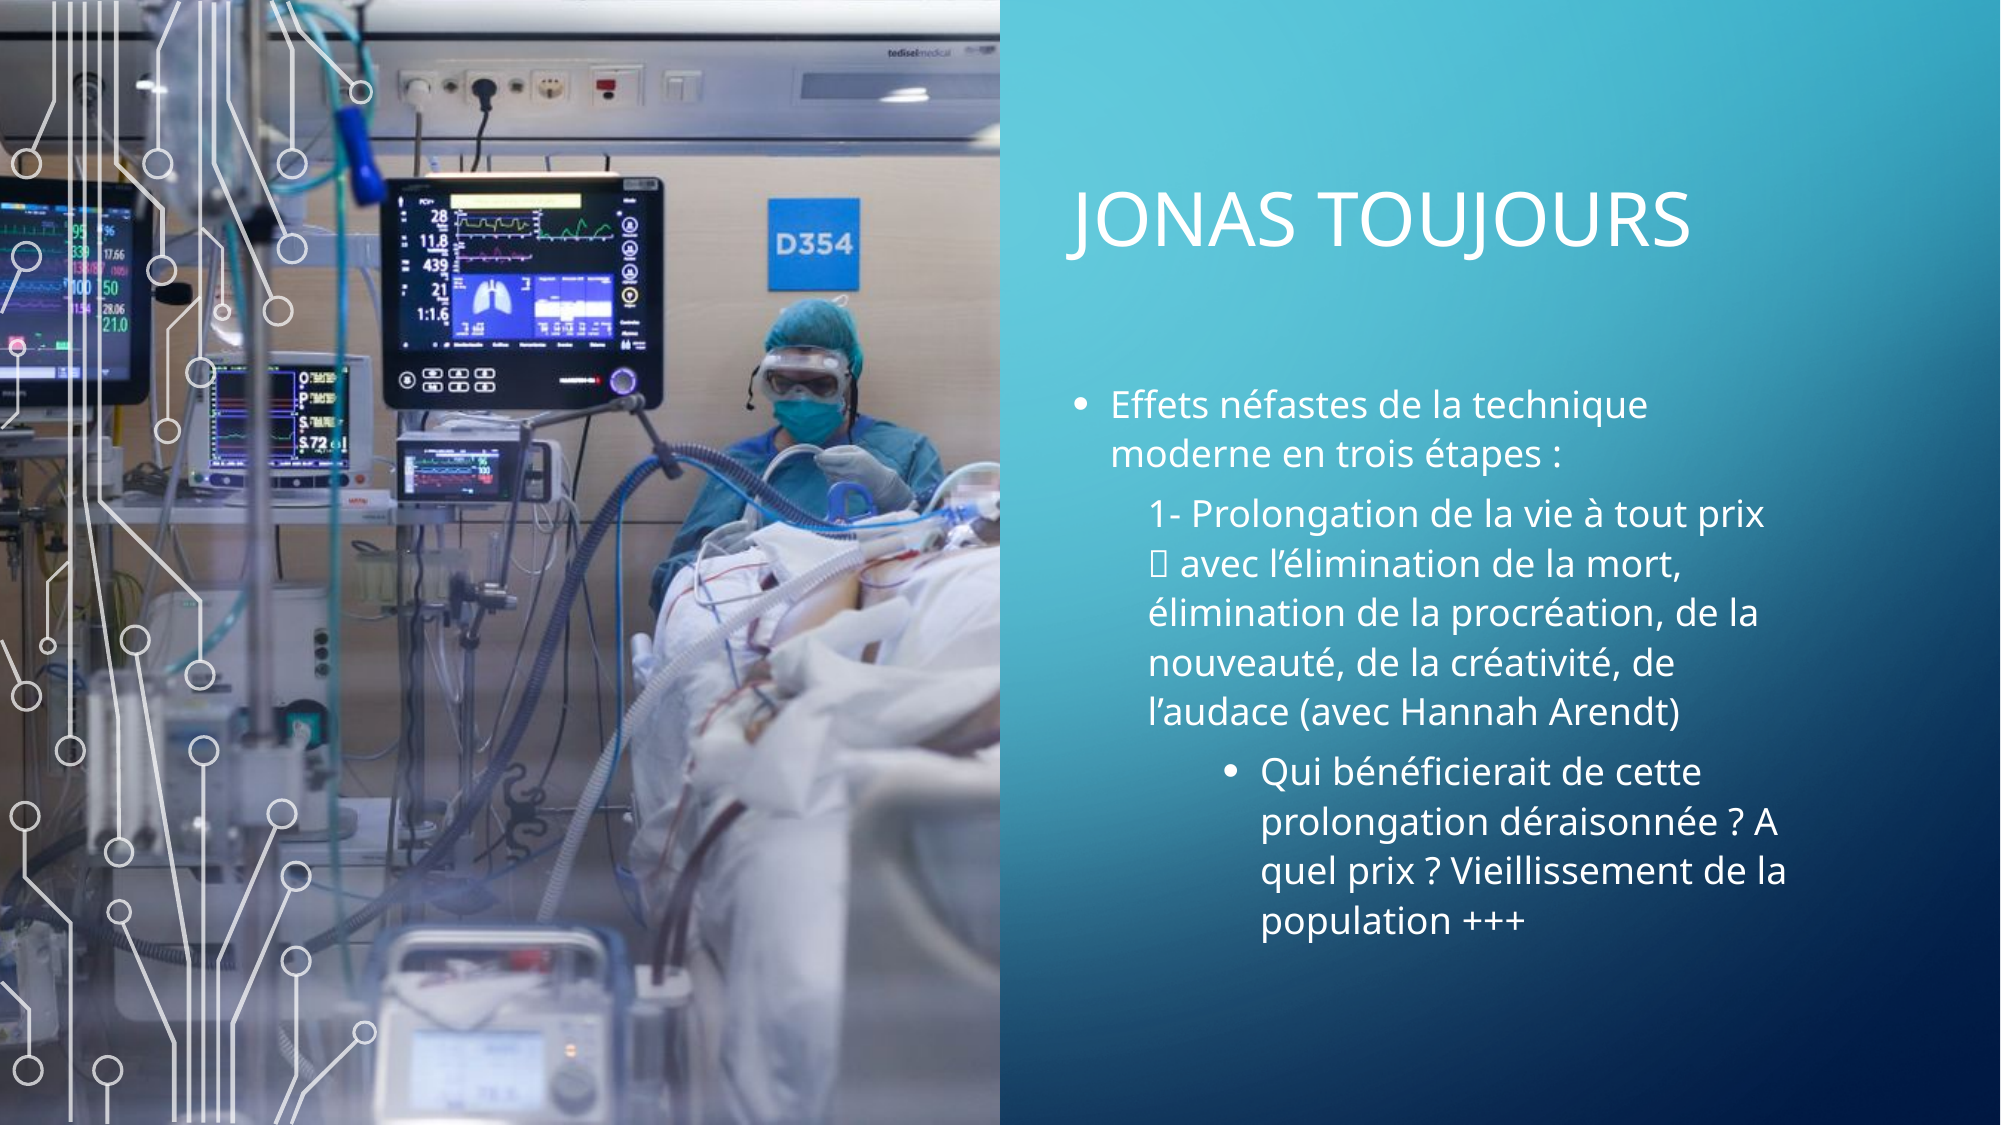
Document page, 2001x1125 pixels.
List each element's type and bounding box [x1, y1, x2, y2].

text_box [1001, 0, 2000, 1125]
picture [379, 0, 1001, 1125]
text_box [0, 0, 379, 1125]
